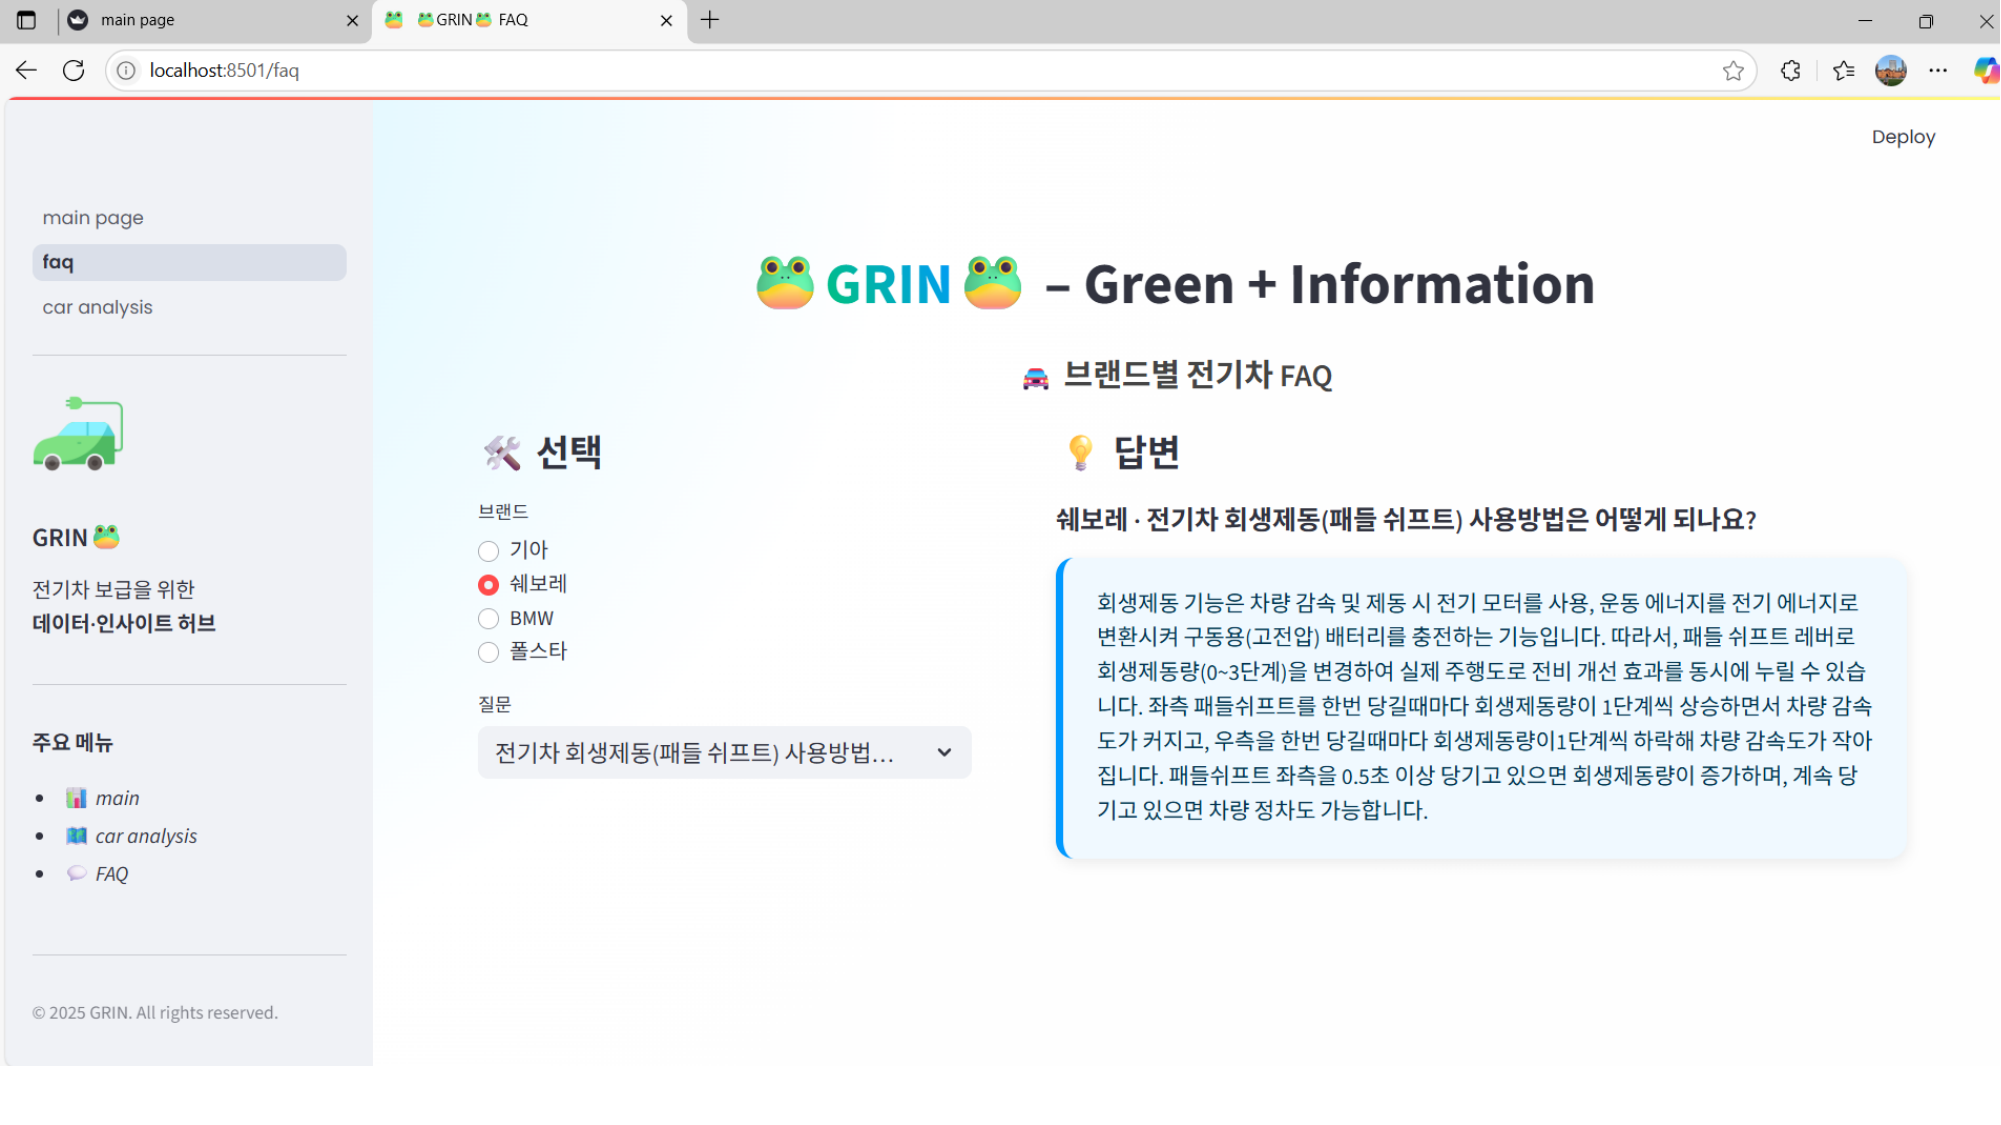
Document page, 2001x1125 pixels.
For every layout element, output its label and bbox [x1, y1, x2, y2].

list [0, 0, 2000, 1066]
